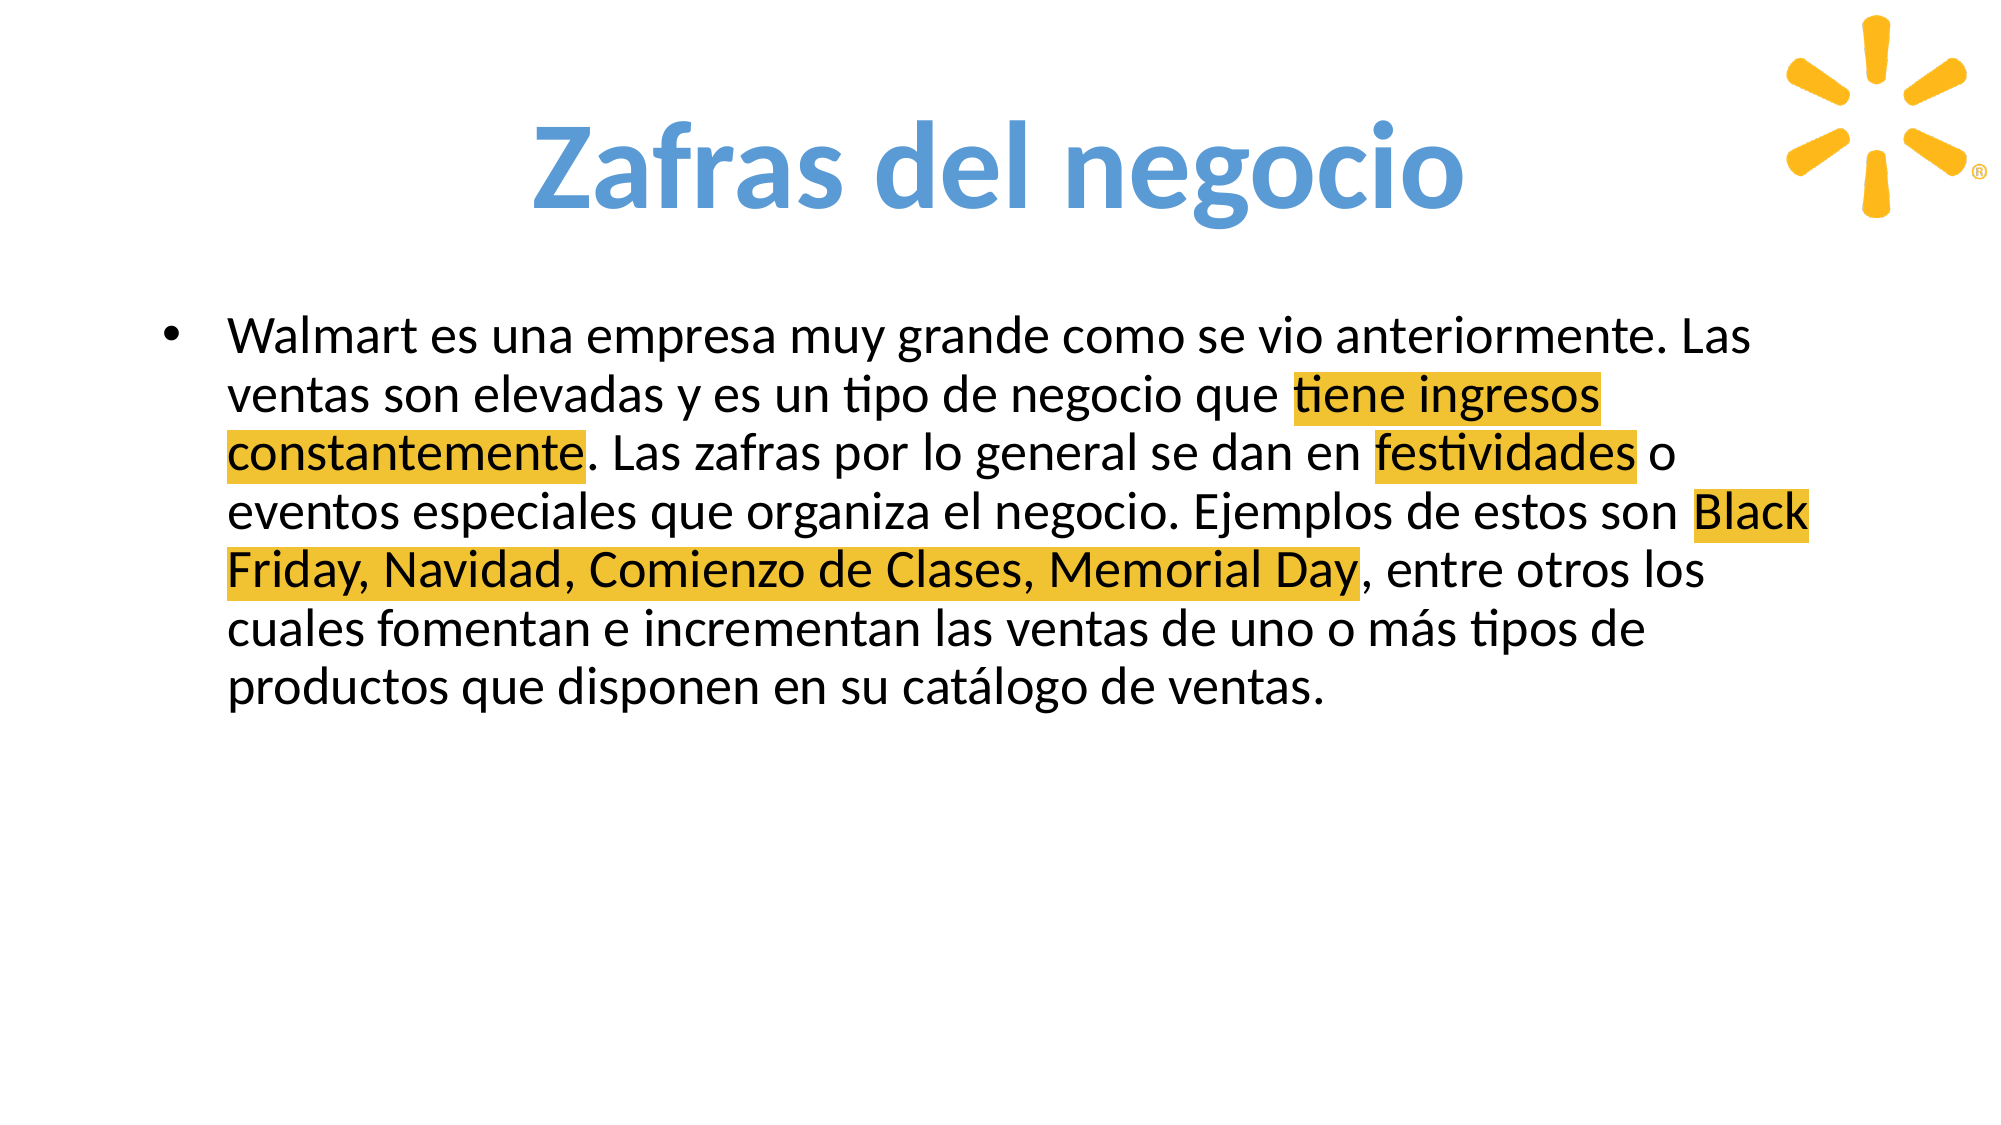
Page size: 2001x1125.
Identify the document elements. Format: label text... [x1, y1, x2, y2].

picture [1786, 15, 1988, 218]
list Walmart es una empresa muy grande como se vio anteriormente. Las ventas son elevadas y es un tipo de negocio que tiene ingresos constantemente. Las zafras por lo general se dan en festividades o eventos especiales que organiza el negocio. Ejemplos de estos son Black Friday, Navidad, Comienzo de Clases, Memorial Day, entre otros los cuales fomentan e incrementan las ventas de uno o más tipos de productos que disponen en su catálogo de ventas. [137, 299, 1863, 1014]
title Zafras del negocio [137, 59, 1863, 278]
